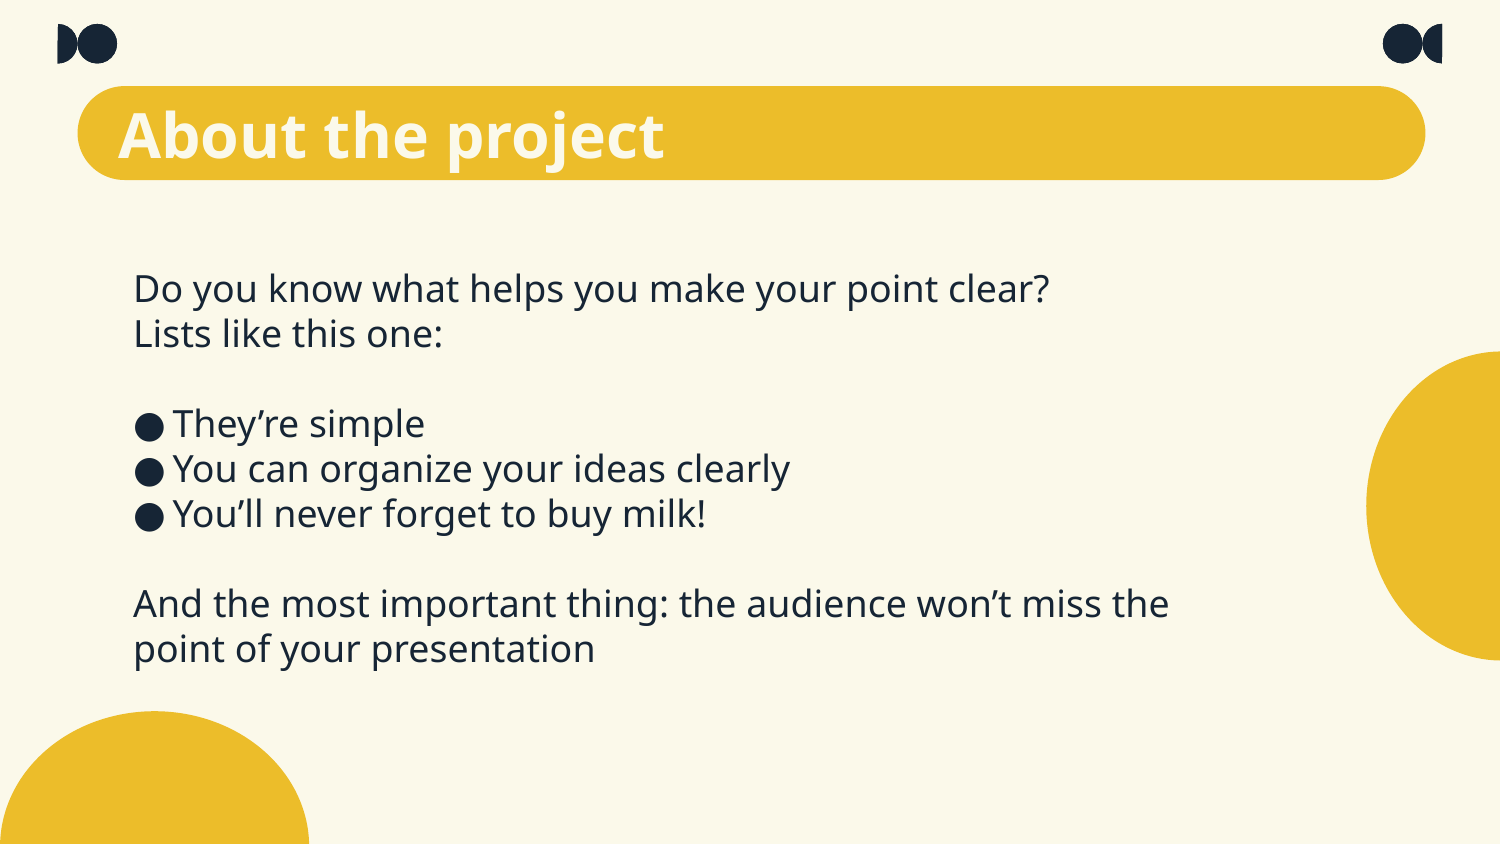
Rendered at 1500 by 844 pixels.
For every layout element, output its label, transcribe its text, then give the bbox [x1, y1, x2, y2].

list Do you know what helps you make your point clear? Lists like this one: They’re simple You can organize your ideas clearly You’ll never forget to buy milk! And the most important thing: the audience won’t miss the point of your presentation [118, 246, 1272, 689]
text_box [1382, 86, 1426, 180]
text_box [77, 86, 118, 180]
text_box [37, 23, 118, 64]
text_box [1382, 23, 1463, 64]
title About the project [118, 86, 1382, 180]
